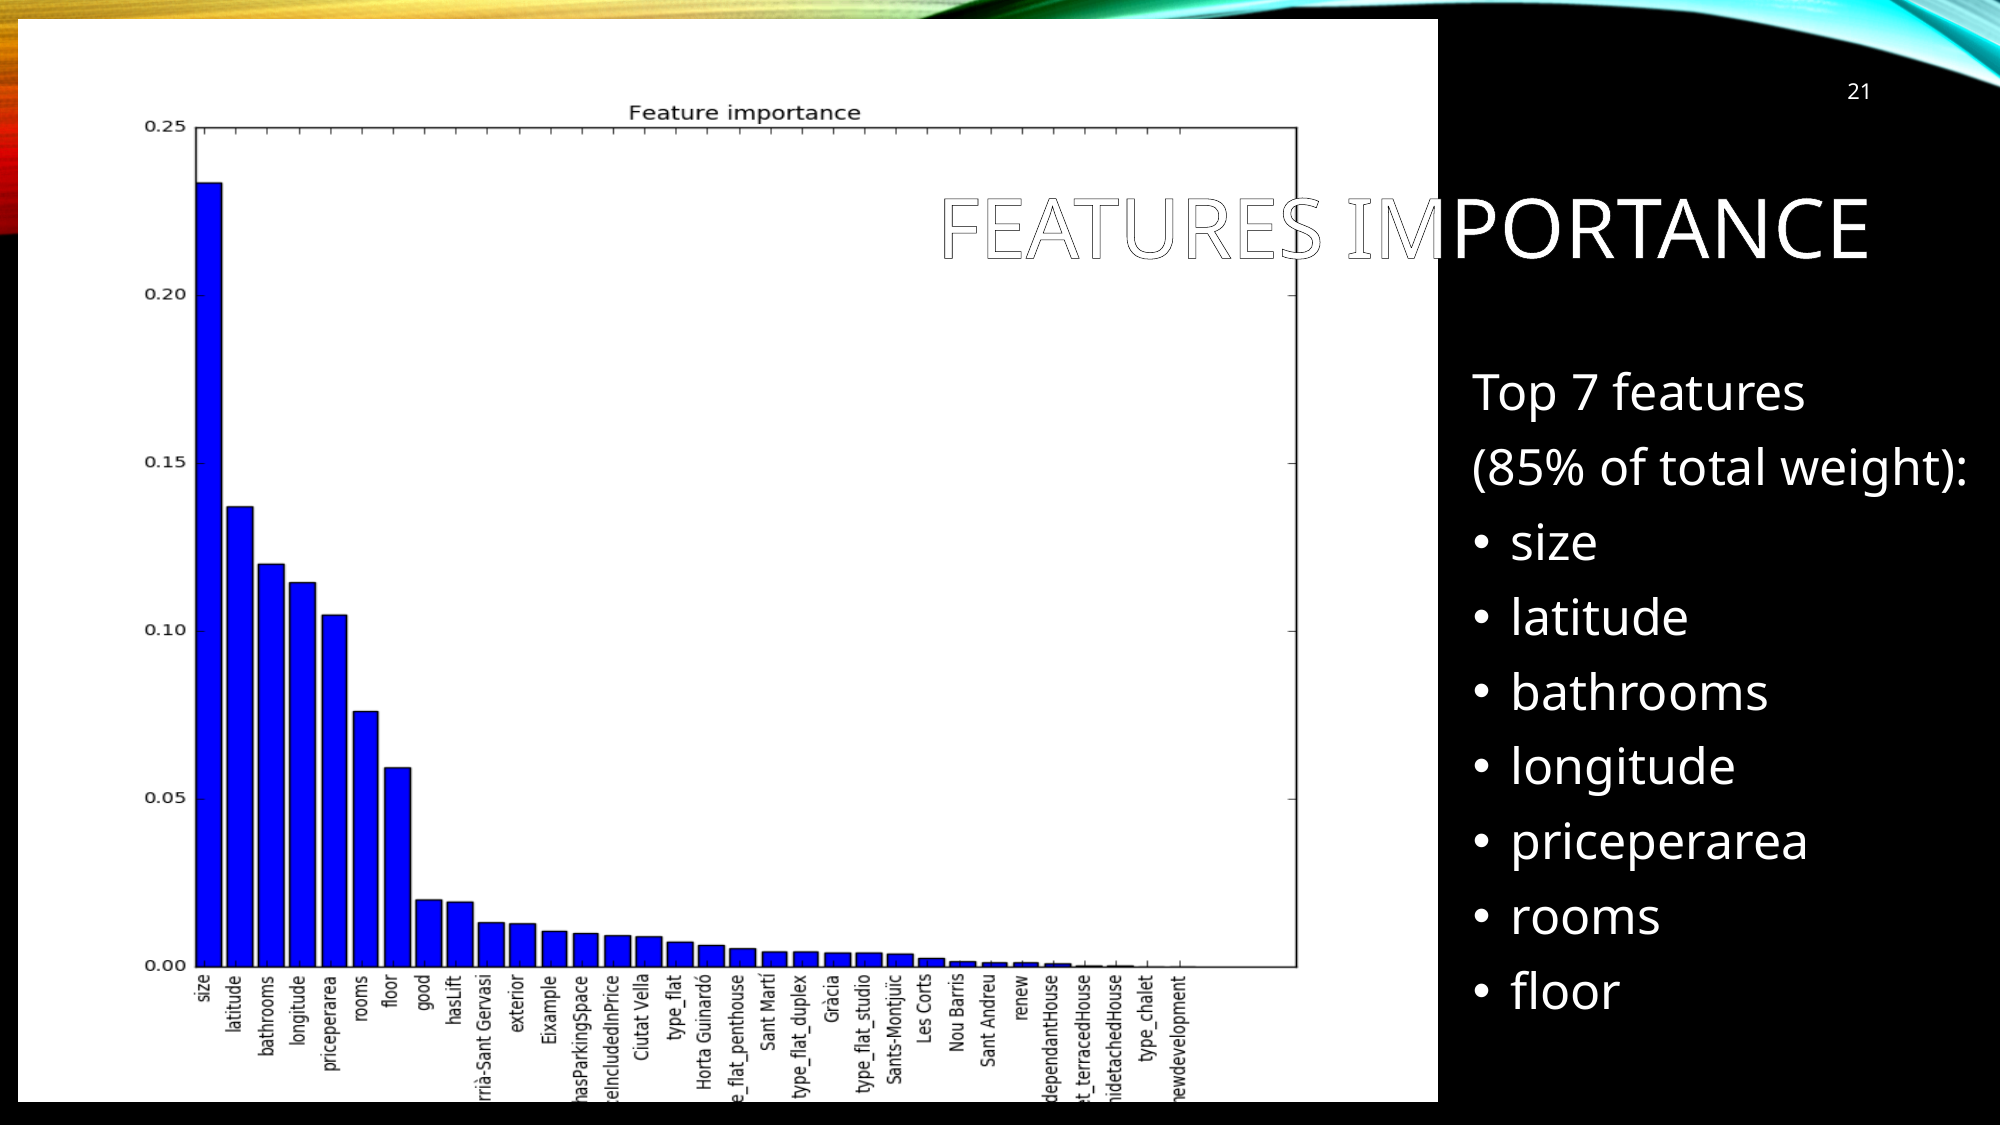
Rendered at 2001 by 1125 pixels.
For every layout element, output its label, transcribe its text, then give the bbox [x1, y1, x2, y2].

title Features importance [1438, 125, 1888, 338]
picture [0, 0, 2000, 1102]
slide_number 21 [1438, 62, 1888, 123]
list Top 7 features (85% of total weight): size latitude bathrooms longitude priceperarea rooms floor [1457, 360, 2000, 1021]
